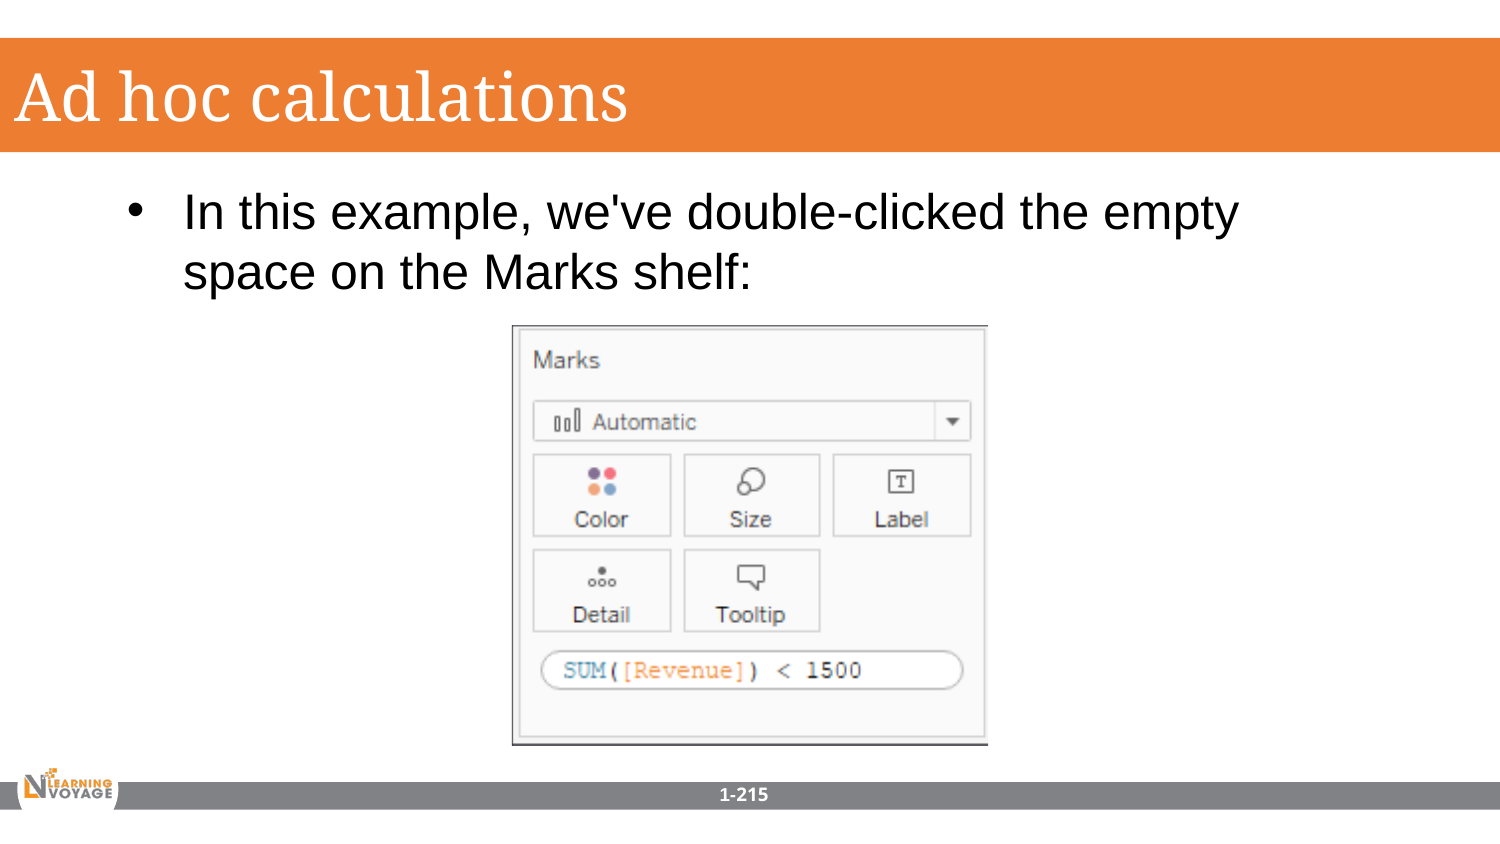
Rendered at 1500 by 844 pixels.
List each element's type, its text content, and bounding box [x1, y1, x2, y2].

picture [0, 706, 144, 844]
picture [511, 325, 989, 746]
text_box In this example, we've double-clicked the empty space on the Marks shelf: [126, 177, 1373, 300]
text_box Ad hoc calculations [0, 37, 1500, 153]
slide_number 1-215 [692, 770, 784, 821]
